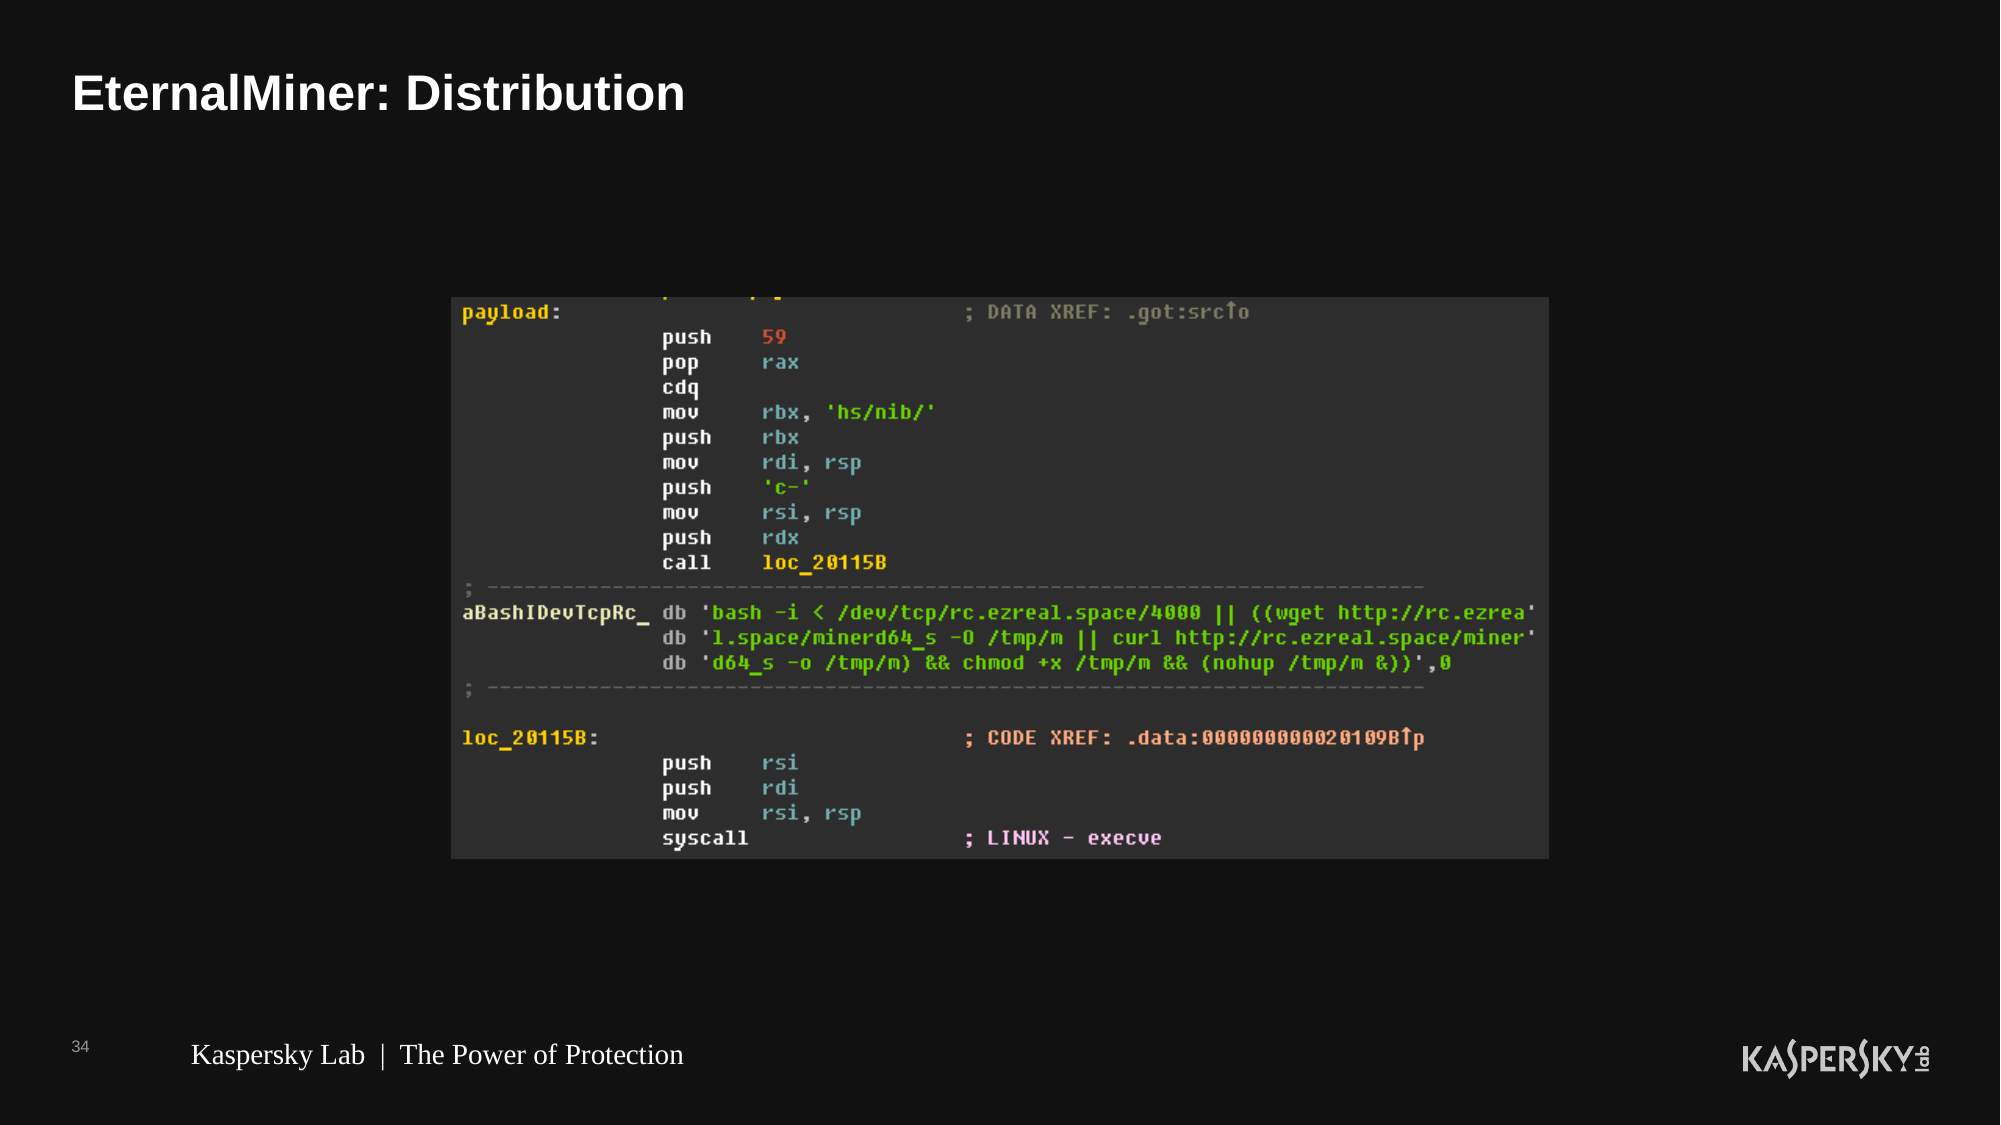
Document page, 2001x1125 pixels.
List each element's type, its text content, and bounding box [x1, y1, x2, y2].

picture [1735, 1031, 1936, 1087]
footer Kaspersky Lab | The Power of Protection [125, 1035, 750, 1083]
picture [451, 297, 1549, 859]
slide_number 34 [71, 1035, 110, 1083]
title EternalMiner: Distribution [71, 67, 1929, 122]
